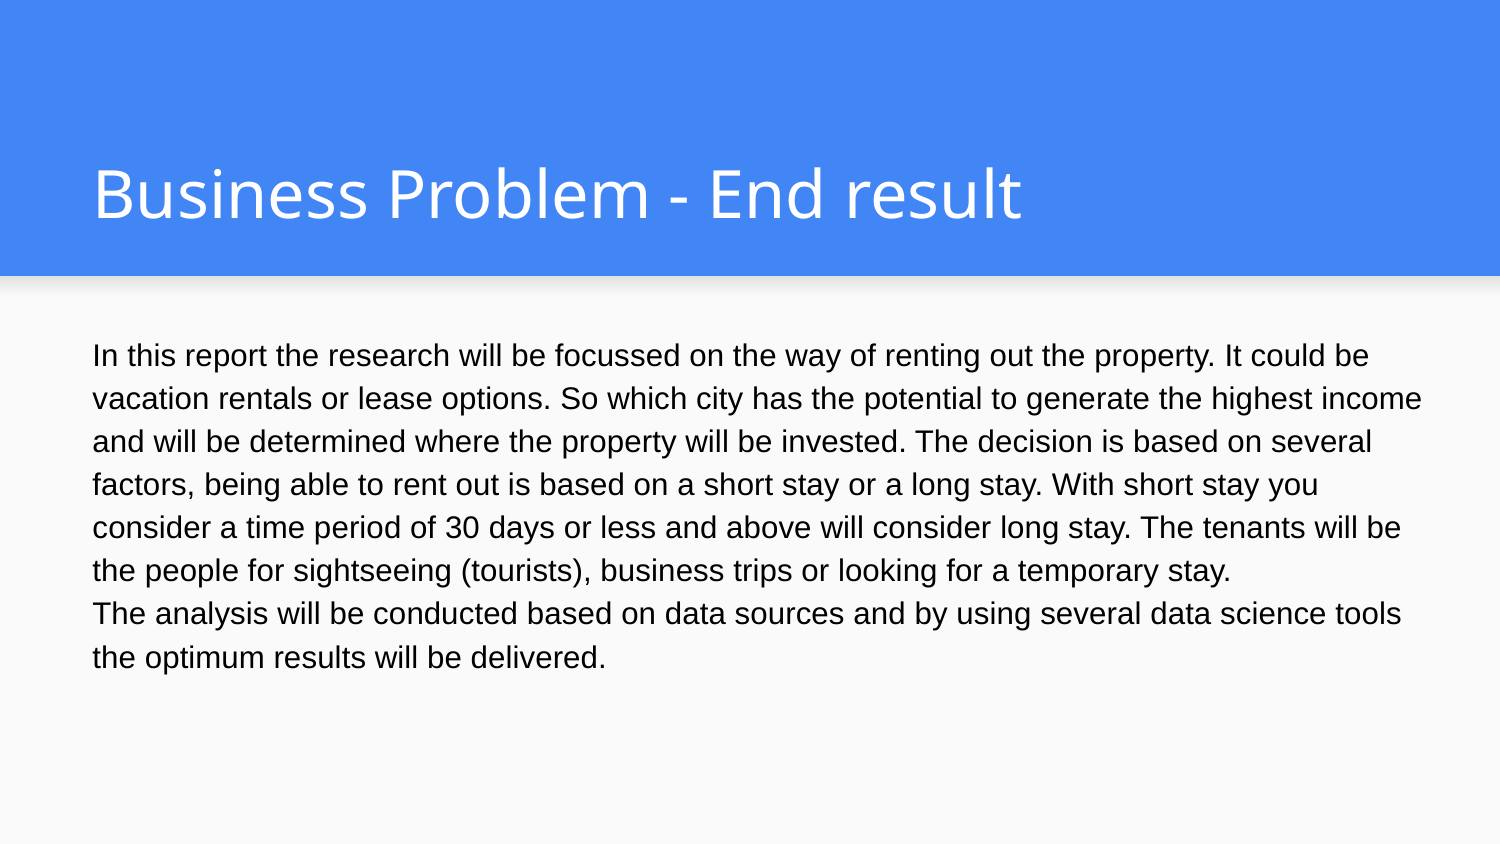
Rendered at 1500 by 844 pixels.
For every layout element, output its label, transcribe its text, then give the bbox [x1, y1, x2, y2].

title Business Problem - End result [77, 121, 1427, 248]
list In this report the research will be focussed on the way of renting out the property. It could be vacation rentals or lease options. So which city has the potential to generate the highest income and will be determined where the property will be invested. The decision is based on several factors, being able to rent out is based on a short stay or a long stay. With short stay you consider a time period of 30 days or less and above will consider long stay. The tenants will be the people for sightseeing (tourists), business trips or looking for a temporary stay. The analysis will be conducted based on data sources and by using several data science tools the optimum results will be delivered. [77, 314, 1454, 823]
